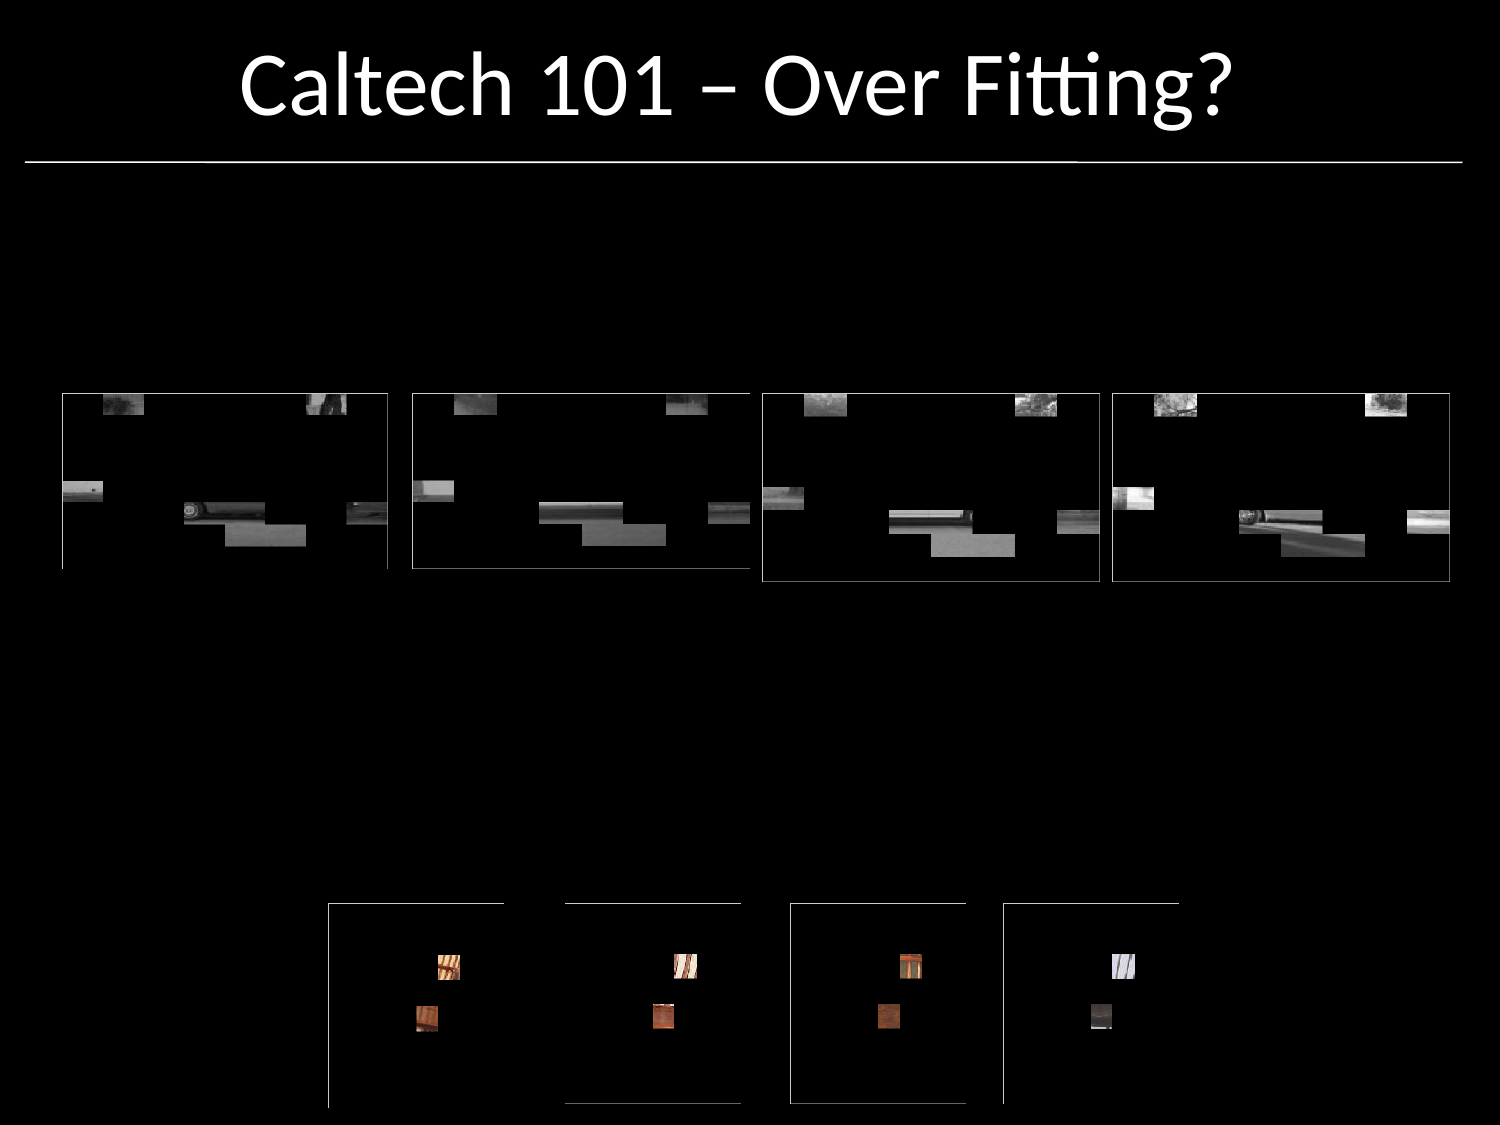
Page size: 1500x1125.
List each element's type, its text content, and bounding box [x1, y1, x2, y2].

picture [1002, 903, 1179, 1105]
title Caltech 101 – Over Fitting? [0, 14, 1500, 144]
picture [412, 393, 751, 570]
picture [762, 393, 1101, 582]
picture [565, 903, 741, 1105]
picture [62, 393, 388, 570]
picture [327, 903, 504, 1109]
picture [790, 903, 966, 1105]
picture [1112, 393, 1451, 582]
